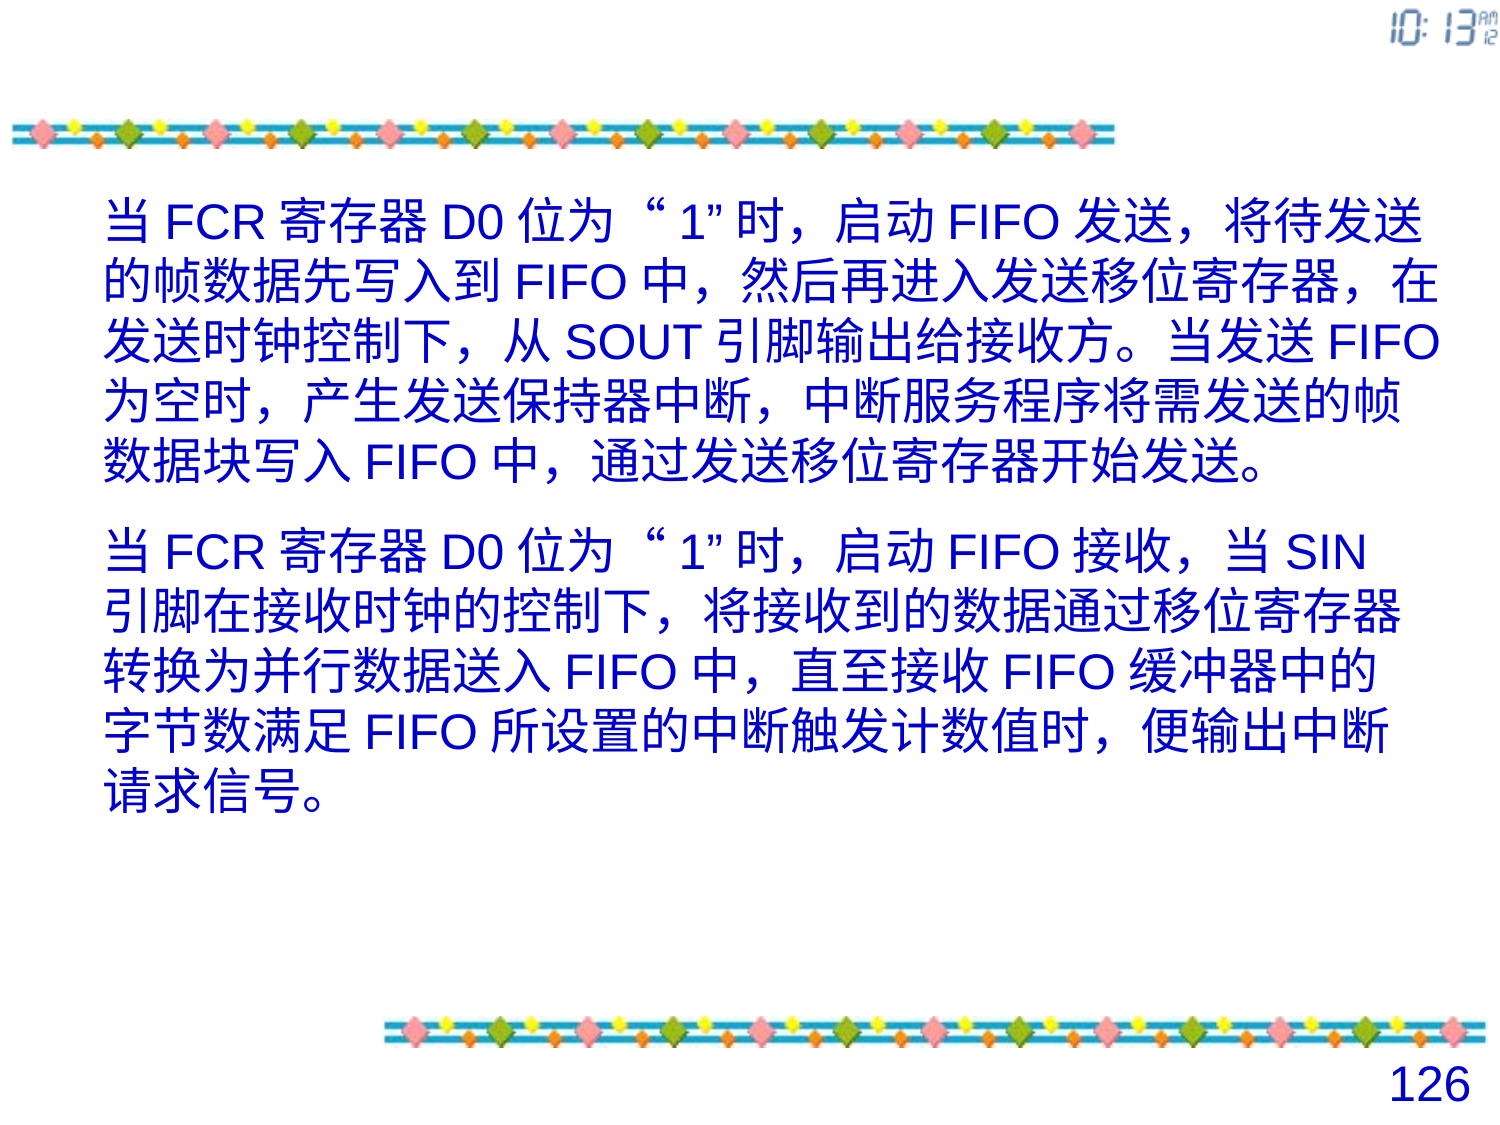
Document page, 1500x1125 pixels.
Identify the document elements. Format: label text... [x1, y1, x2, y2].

picture [383, 1016, 1488, 1048]
text_box 当FCR寄存器D0位为“1”时，启动FIFO发送，将待发送的帧数据先写入到FIFO中，然后再进入发送移位寄存器，在发送时钟控制下，从SOUT引脚输出给接收方。当发送FIFO为空时，产生发送保持器中断，中断服务程序将需发送的帧数据块写入FIFO中，通过发送移位寄存器开始发送。 [87, 182, 1463, 497]
picture [1371, 0, 1500, 56]
text_box 当FCR寄存器D0位为“1”时，启动FIFO接收，当SIN引脚在接收时钟的控制下，将接收到的数据通过移位寄存器转换为并行数据送入FIFO中，直至接收FIFO缓冲器中的字节数满足FIFO所设置的中断触发计数值时，便输出中断请求信号。 [87, 512, 1425, 828]
picture [11, 119, 1117, 149]
